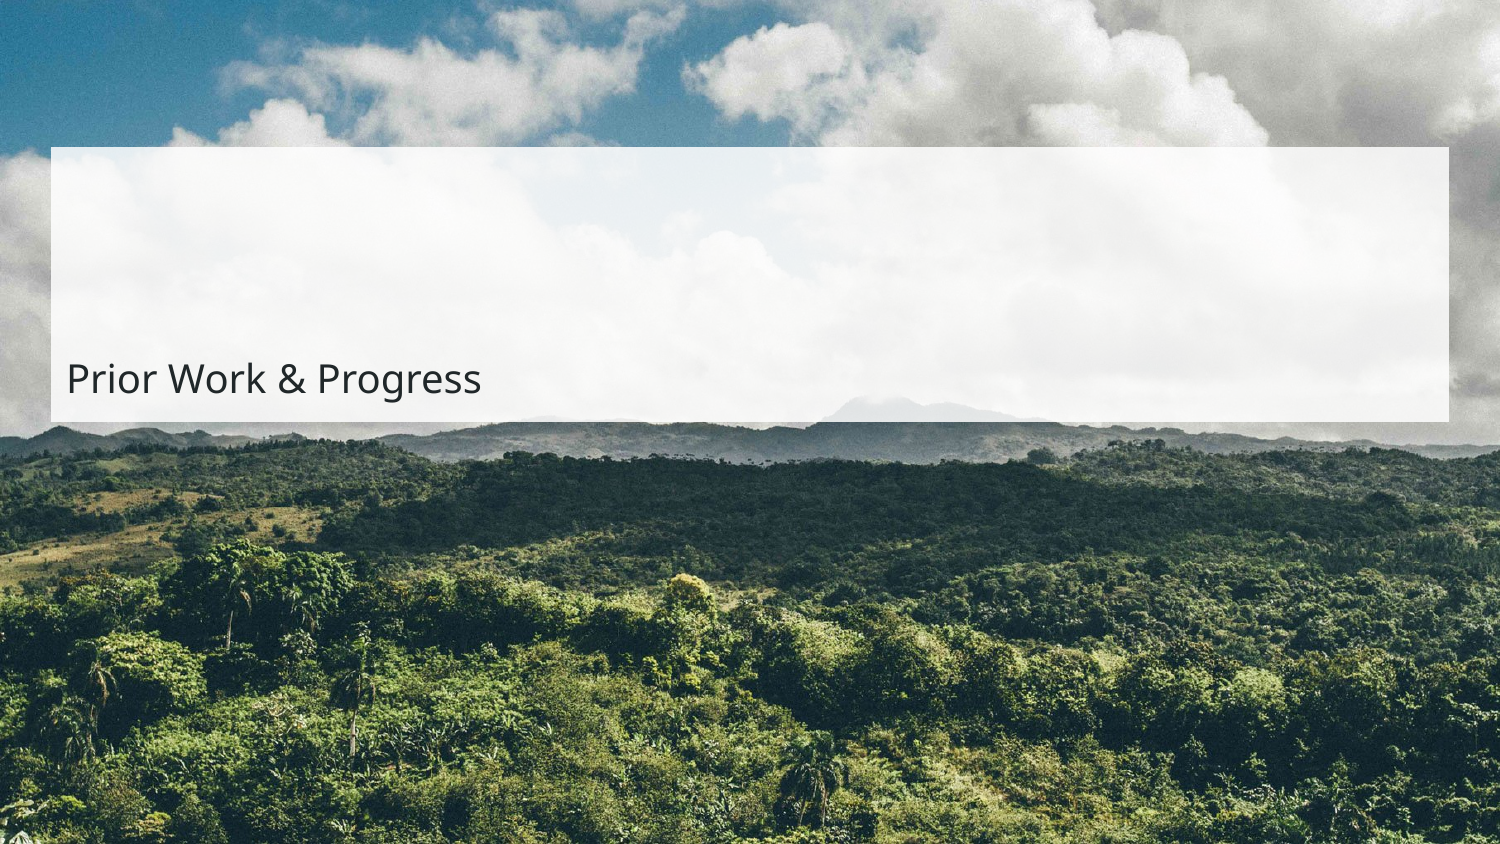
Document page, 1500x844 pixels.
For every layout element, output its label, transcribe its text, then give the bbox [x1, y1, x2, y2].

picture [0, 0, 1500, 844]
title Prior Work & Progress [51, 147, 1449, 422]
